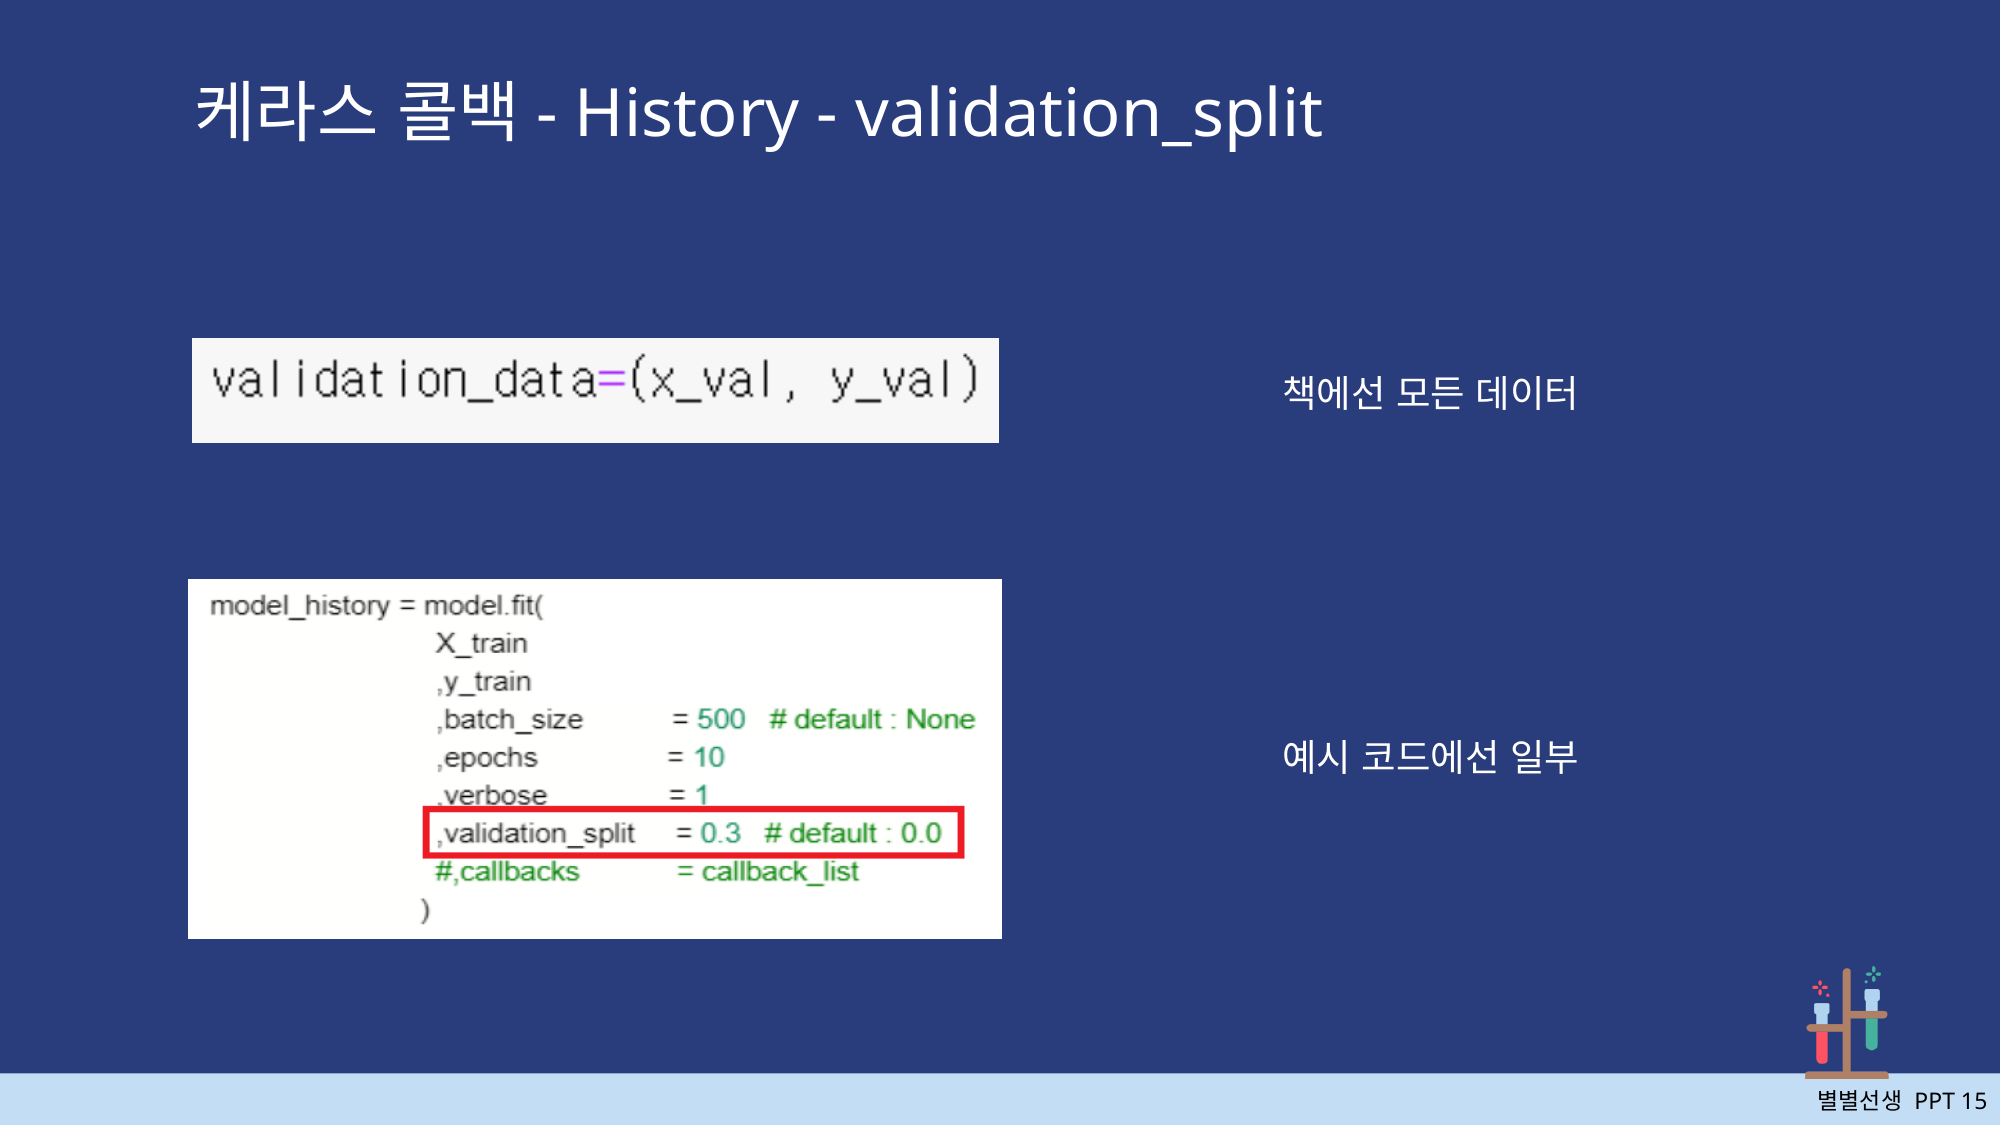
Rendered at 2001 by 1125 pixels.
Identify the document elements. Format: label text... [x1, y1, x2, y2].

text_box 케라스 콜백- History - validation_split [179, 62, 1340, 158]
text_box [0, 1072, 2000, 1125]
picture [1790, 966, 1903, 1080]
picture [188, 579, 1002, 939]
text_box 책에선 모든 데이터 [1267, 362, 1806, 423]
picture [192, 338, 999, 443]
text_box 예시 코드에선 일부 [1267, 726, 1806, 787]
text_box 별별선생 PPT 15 [1802, 1078, 2000, 1122]
